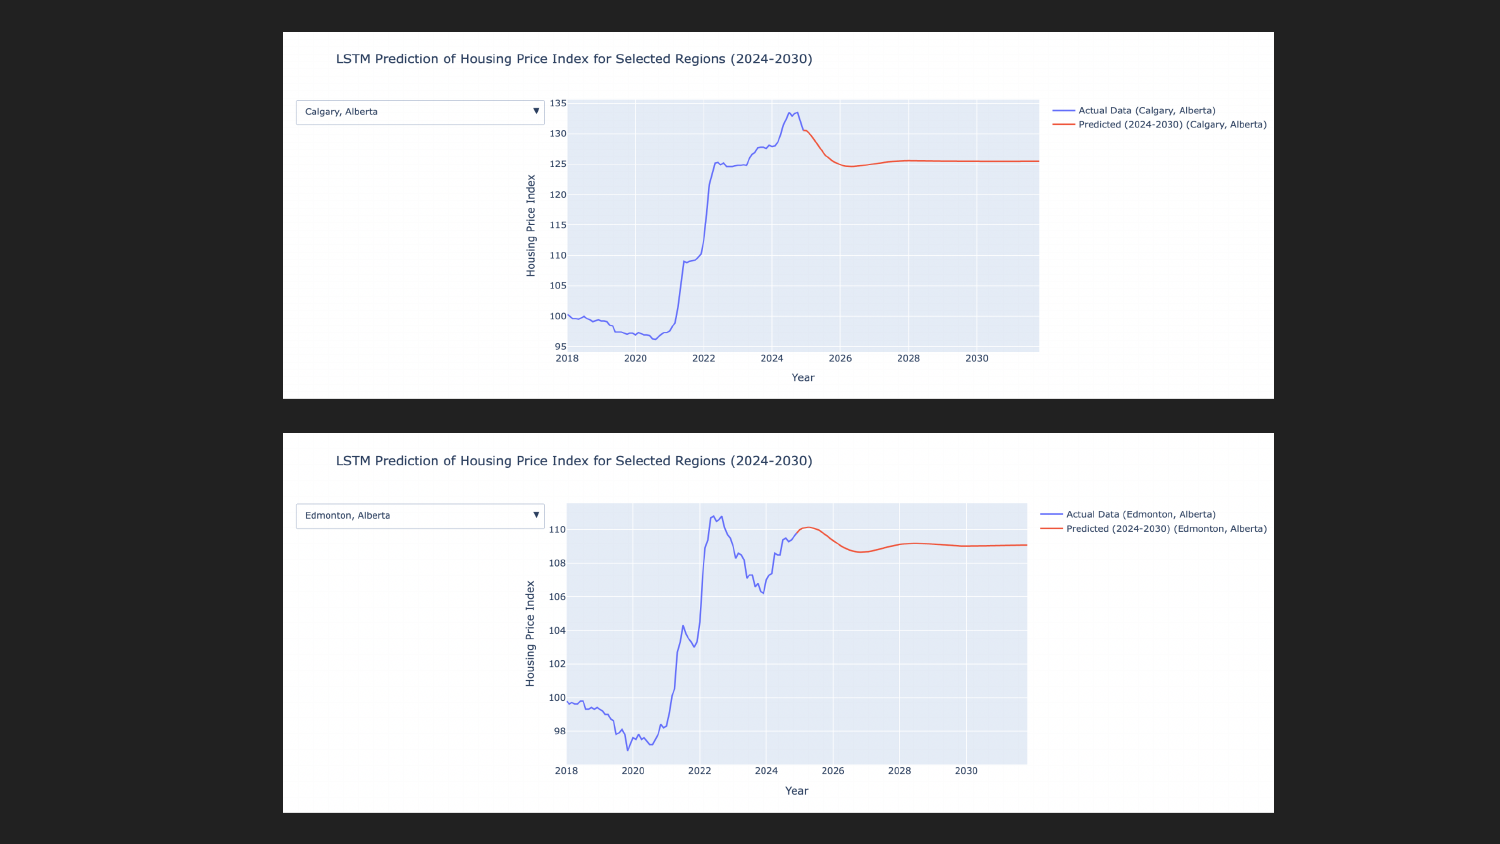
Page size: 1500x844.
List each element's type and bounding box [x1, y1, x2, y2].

picture [283, 32, 1275, 399]
picture [283, 433, 1275, 814]
